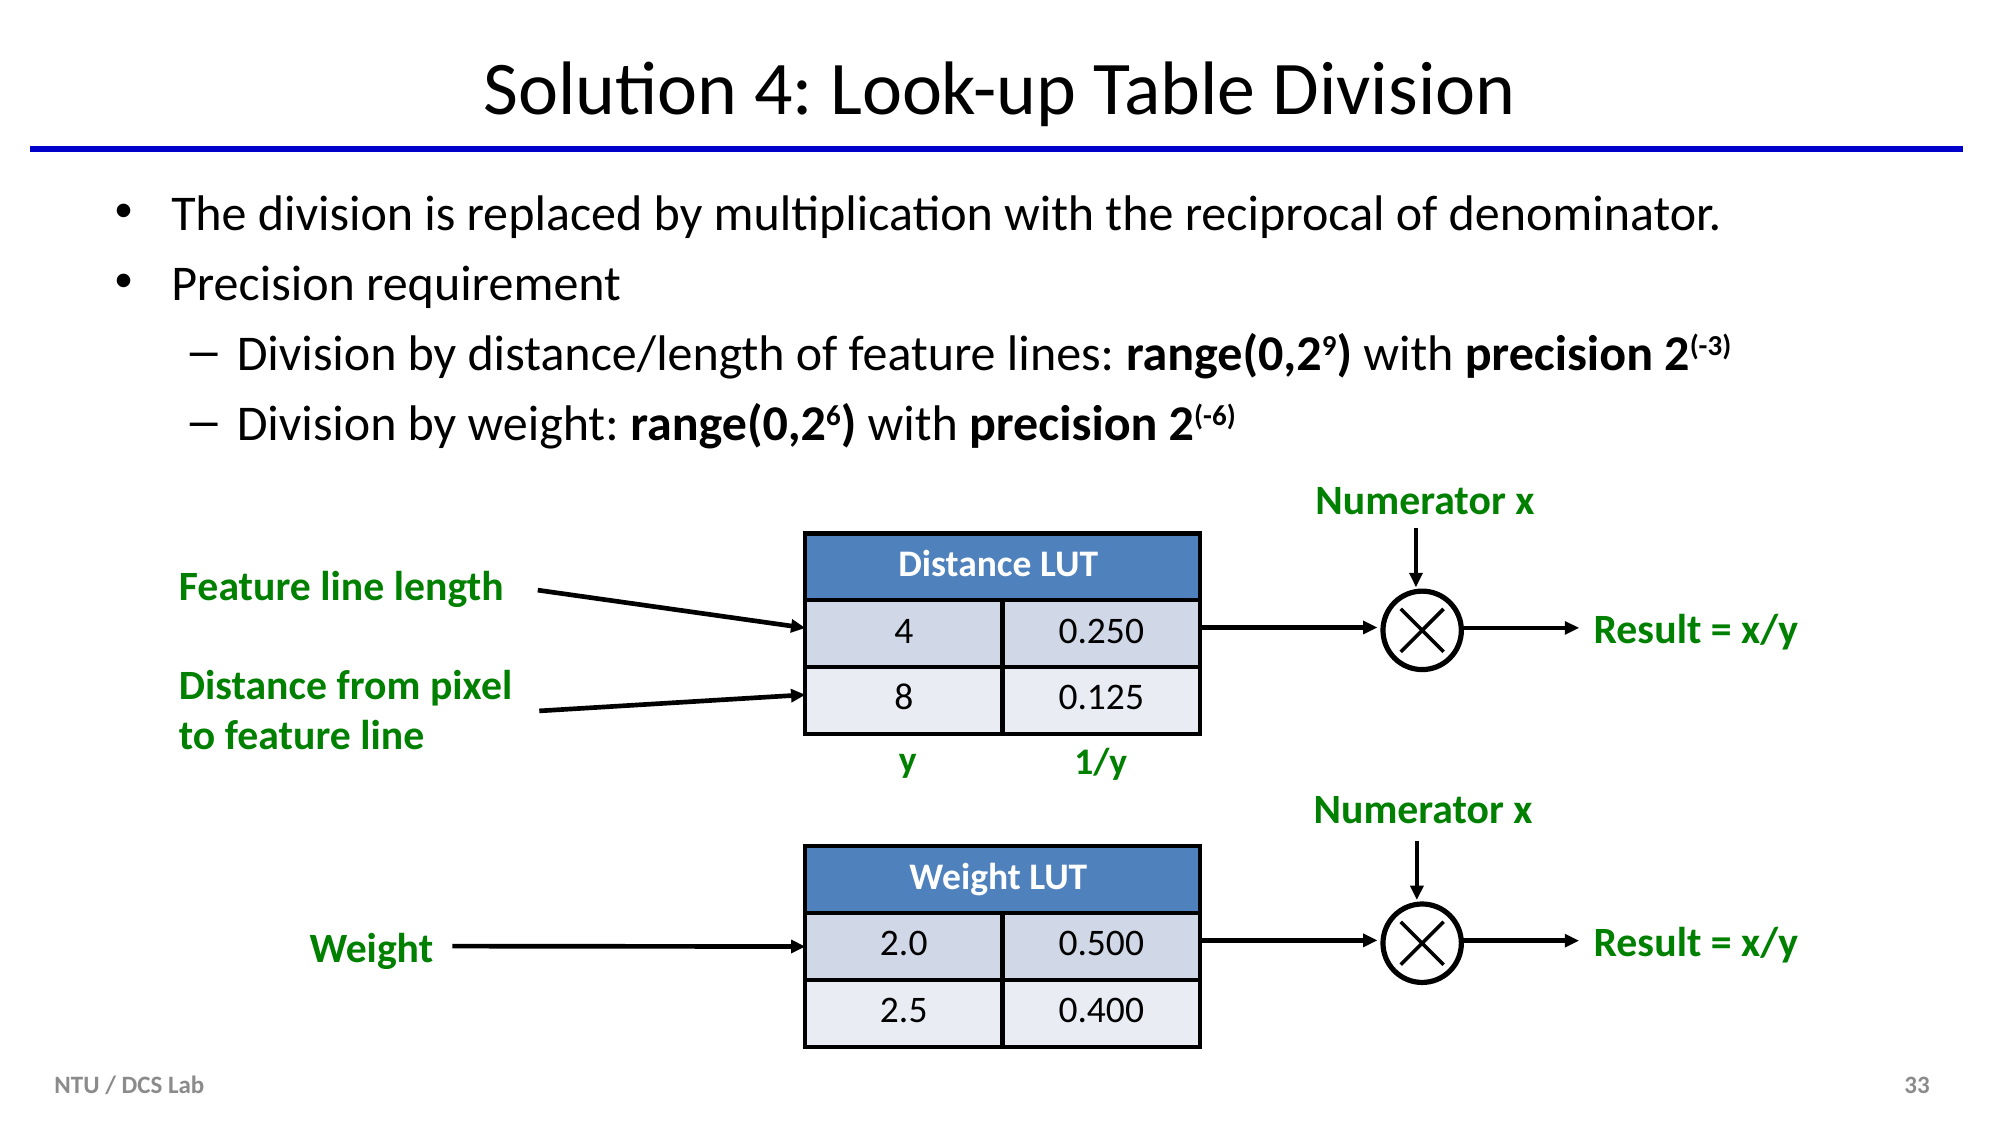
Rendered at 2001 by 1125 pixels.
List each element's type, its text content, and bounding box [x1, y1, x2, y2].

table_cell 0.500 [1005, 915, 1198, 978]
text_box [538, 694, 806, 712]
picture [1372, 580, 1467, 675]
table_cell 4 [807, 602, 1000, 665]
text_box Result = x/y [1578, 907, 1827, 973]
table_cell 0.400 [1005, 982, 1198, 1045]
text_box y [884, 727, 932, 788]
table_cell 2.5 [807, 982, 1000, 1045]
text_box Distance from pixel to feature line [164, 650, 567, 766]
text_box Result = x/y [1578, 594, 1827, 660]
text_box Feature line length [164, 551, 567, 617]
text_box Numerator x [1298, 774, 1567, 840]
table_header Weight LUT [807, 848, 1198, 911]
text_box Weight [294, 913, 453, 979]
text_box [537, 589, 806, 629]
picture [1372, 893, 1467, 988]
table_cell 2.0 [807, 915, 1000, 978]
footer NTU / DCS Lab [39, 1042, 673, 1125]
table_cell 8 [807, 669, 1000, 732]
table_header Distance LUT [807, 536, 1198, 598]
text_box Numerator x [1300, 465, 1567, 530]
list The division is replaced by multiplication with the reciprocal of denominator. Precision requirement Division by distance/length of feature lines: range(0,29) with precision 2(-3) Division by weight: range(0,26) with precision 2(-6) [99, 172, 1900, 1047]
title Solution 4: Look-up Table Division [99, 30, 1900, 138]
slide_number 33 [1433, 1042, 1945, 1125]
table_cell 0.125 [1005, 669, 1198, 732]
table_cell 0.250 [1005, 602, 1198, 665]
text_box 1/y [1059, 729, 1143, 790]
